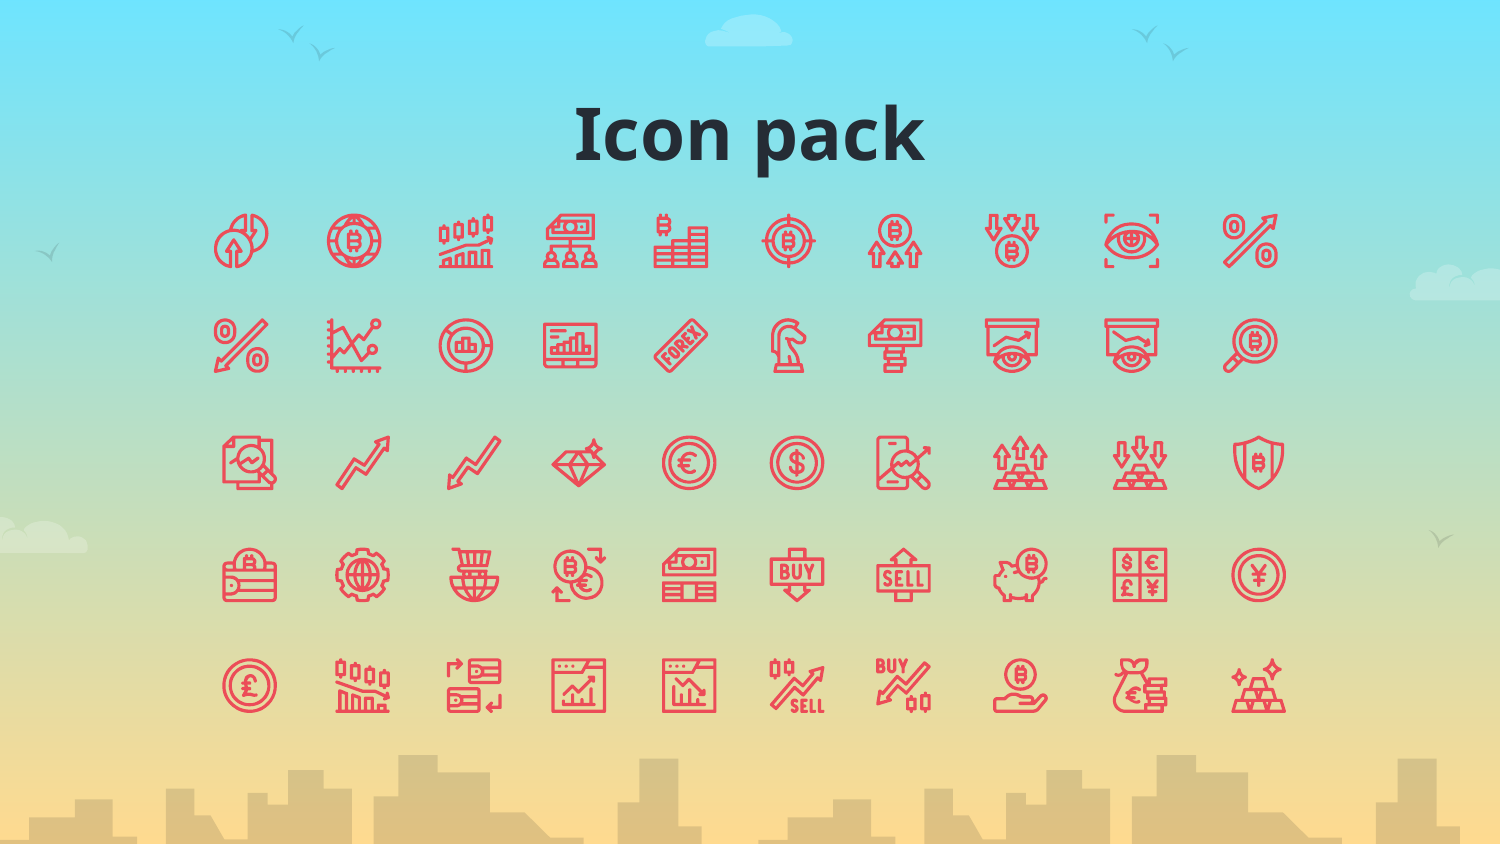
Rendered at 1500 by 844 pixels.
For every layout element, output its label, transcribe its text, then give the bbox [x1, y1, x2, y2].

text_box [875, 658, 931, 714]
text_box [335, 658, 391, 714]
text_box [867, 318, 923, 374]
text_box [551, 658, 607, 714]
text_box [222, 658, 278, 714]
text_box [875, 435, 931, 491]
text_box [326, 318, 382, 373]
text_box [1112, 547, 1168, 603]
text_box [661, 547, 717, 603]
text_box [993, 547, 1048, 603]
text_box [446, 658, 502, 714]
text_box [653, 318, 709, 374]
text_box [769, 435, 825, 491]
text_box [542, 322, 598, 369]
text_box [214, 213, 269, 269]
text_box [1232, 435, 1285, 491]
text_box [984, 318, 1040, 374]
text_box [1231, 658, 1287, 714]
text_box [449, 547, 500, 603]
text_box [992, 658, 1049, 714]
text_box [1112, 435, 1168, 491]
title Icon pack [118, 72, 1382, 167]
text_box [661, 435, 717, 491]
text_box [661, 658, 717, 714]
text_box [771, 318, 807, 373]
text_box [1112, 658, 1168, 714]
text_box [758, 167, 768, 175]
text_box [1222, 318, 1278, 374]
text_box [222, 547, 278, 603]
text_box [334, 547, 391, 603]
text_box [1104, 213, 1160, 269]
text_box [542, 213, 598, 269]
text_box [335, 435, 390, 491]
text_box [653, 213, 709, 269]
text_box [447, 435, 502, 491]
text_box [992, 435, 1049, 491]
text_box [438, 213, 494, 269]
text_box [875, 547, 931, 603]
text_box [551, 547, 607, 603]
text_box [326, 213, 382, 269]
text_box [761, 213, 817, 269]
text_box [769, 658, 825, 714]
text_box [769, 547, 825, 603]
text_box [438, 318, 494, 374]
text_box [1104, 318, 1160, 374]
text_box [1231, 547, 1287, 603]
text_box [867, 213, 923, 269]
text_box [1222, 213, 1278, 269]
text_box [984, 213, 1040, 269]
text_box [222, 435, 277, 491]
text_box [213, 318, 269, 374]
text_box [551, 438, 607, 488]
